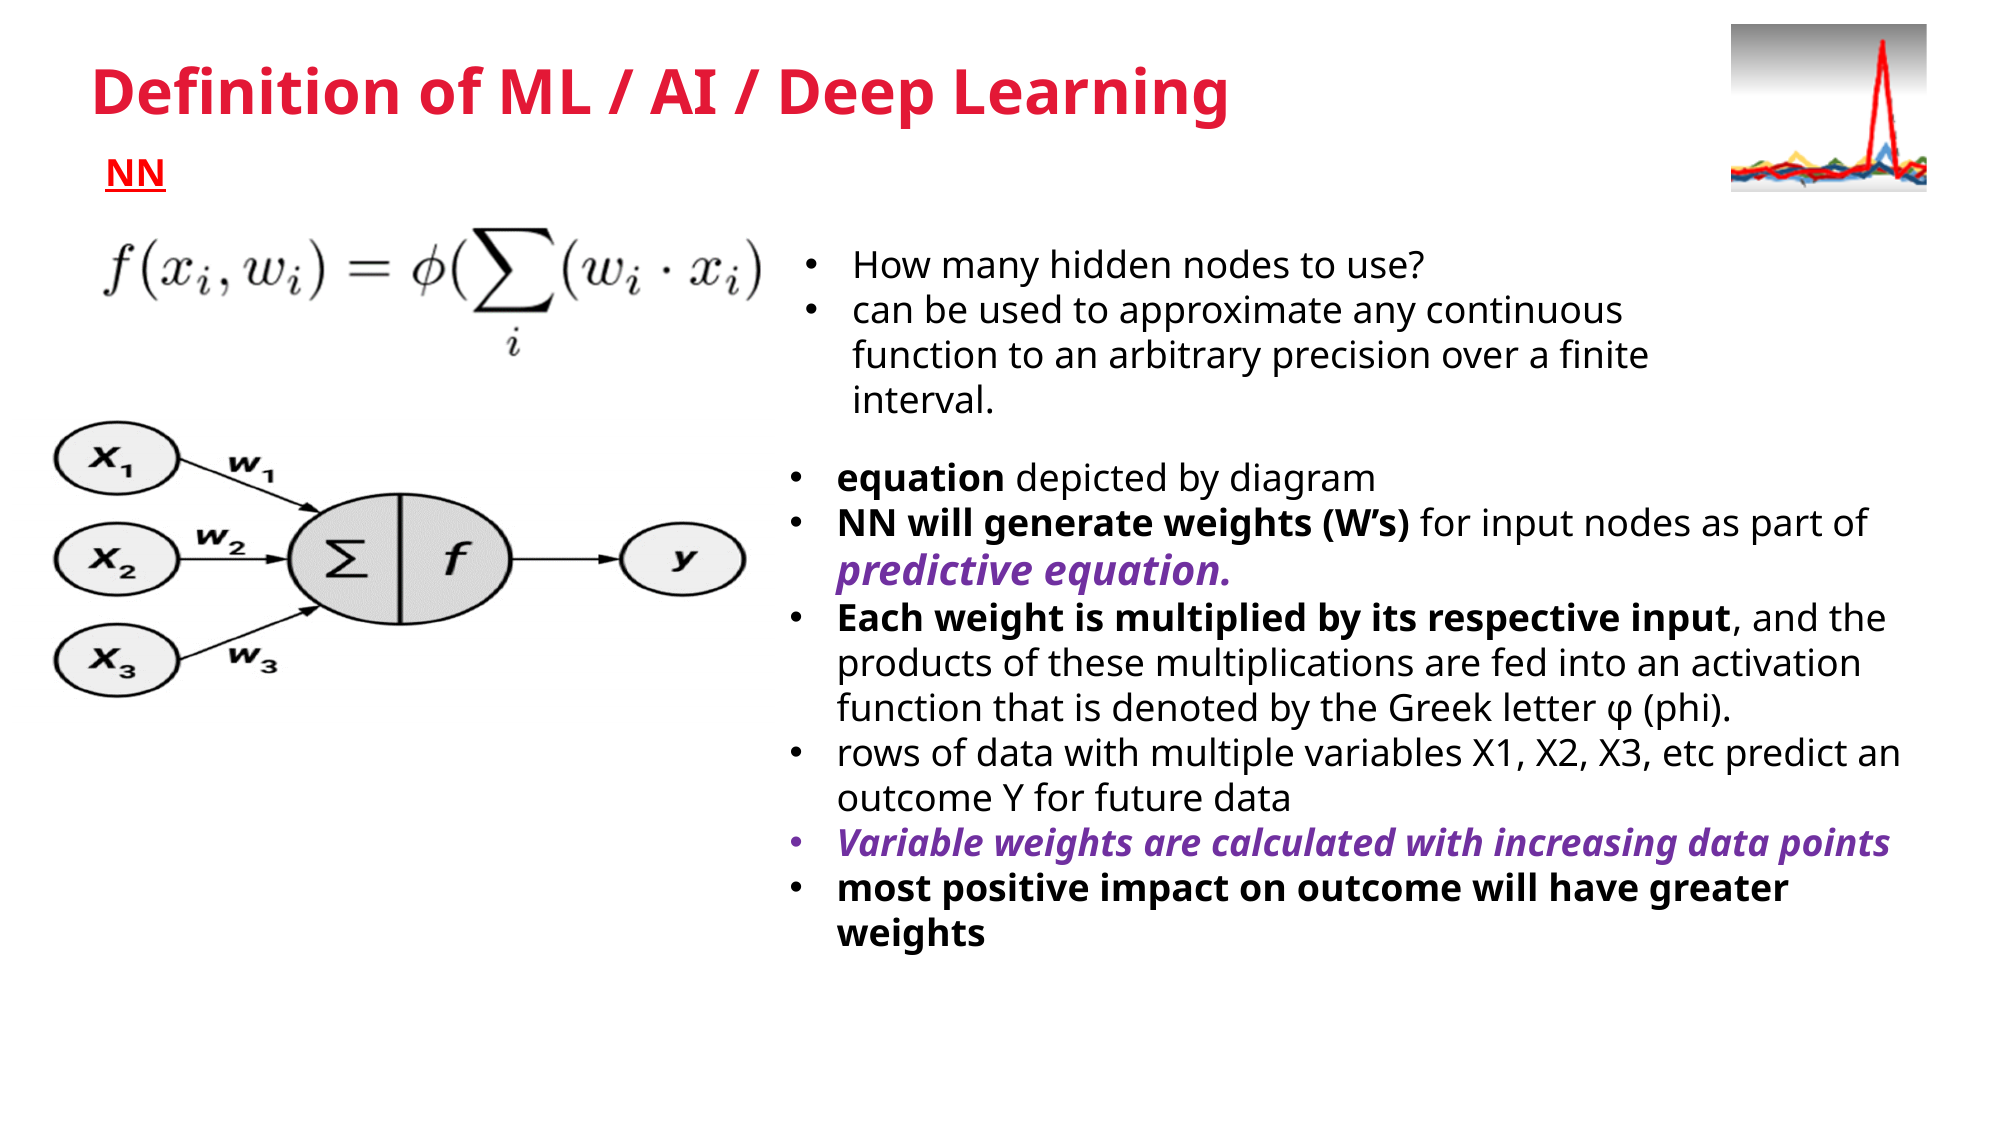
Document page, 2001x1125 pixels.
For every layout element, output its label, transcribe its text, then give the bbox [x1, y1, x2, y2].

title Definition of ML / AI / Deep Learning [90, 51, 1644, 233]
text_box [90, 381, 1750, 431]
picture [12, 403, 775, 723]
text_box NN [90, 141, 253, 202]
text_box equation depicted by diagram NN will generate weights (W’s) for input nodes as part of predictive equation. Each weight is multiplied by its respective input, and the products of these multiplications are fed into an activation function that is denoted by the Greek letter φ (phi). rows of data with multiple variables X1, X2, X3, etc predict an outcome Y for future data Variable weights are calculated with increasing data points most positive impact on outcome will have greater weights [774, 446, 1931, 962]
picture [49, 214, 837, 381]
text_box How many hidden nodes to use? can be used to approximate any continuous function to an arbitrary precision over a finite interval. [790, 233, 1791, 429]
picture [1730, 24, 1932, 192]
